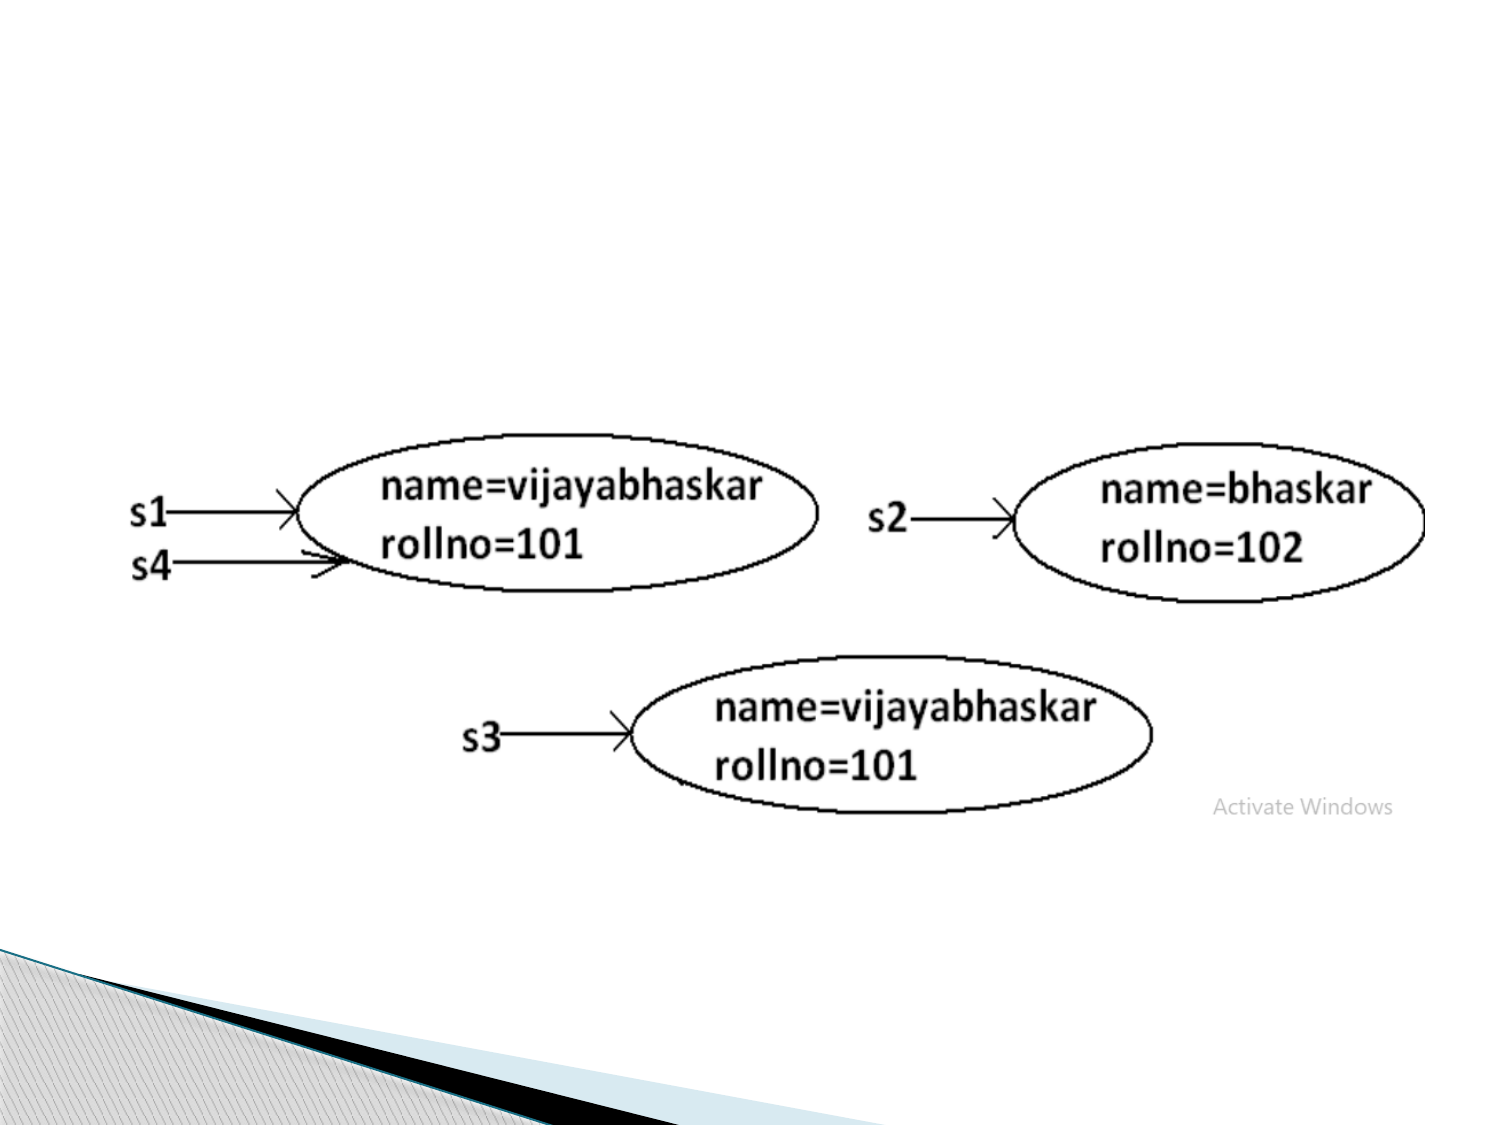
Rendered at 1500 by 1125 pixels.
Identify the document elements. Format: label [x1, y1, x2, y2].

list [74, 410, 1426, 819]
